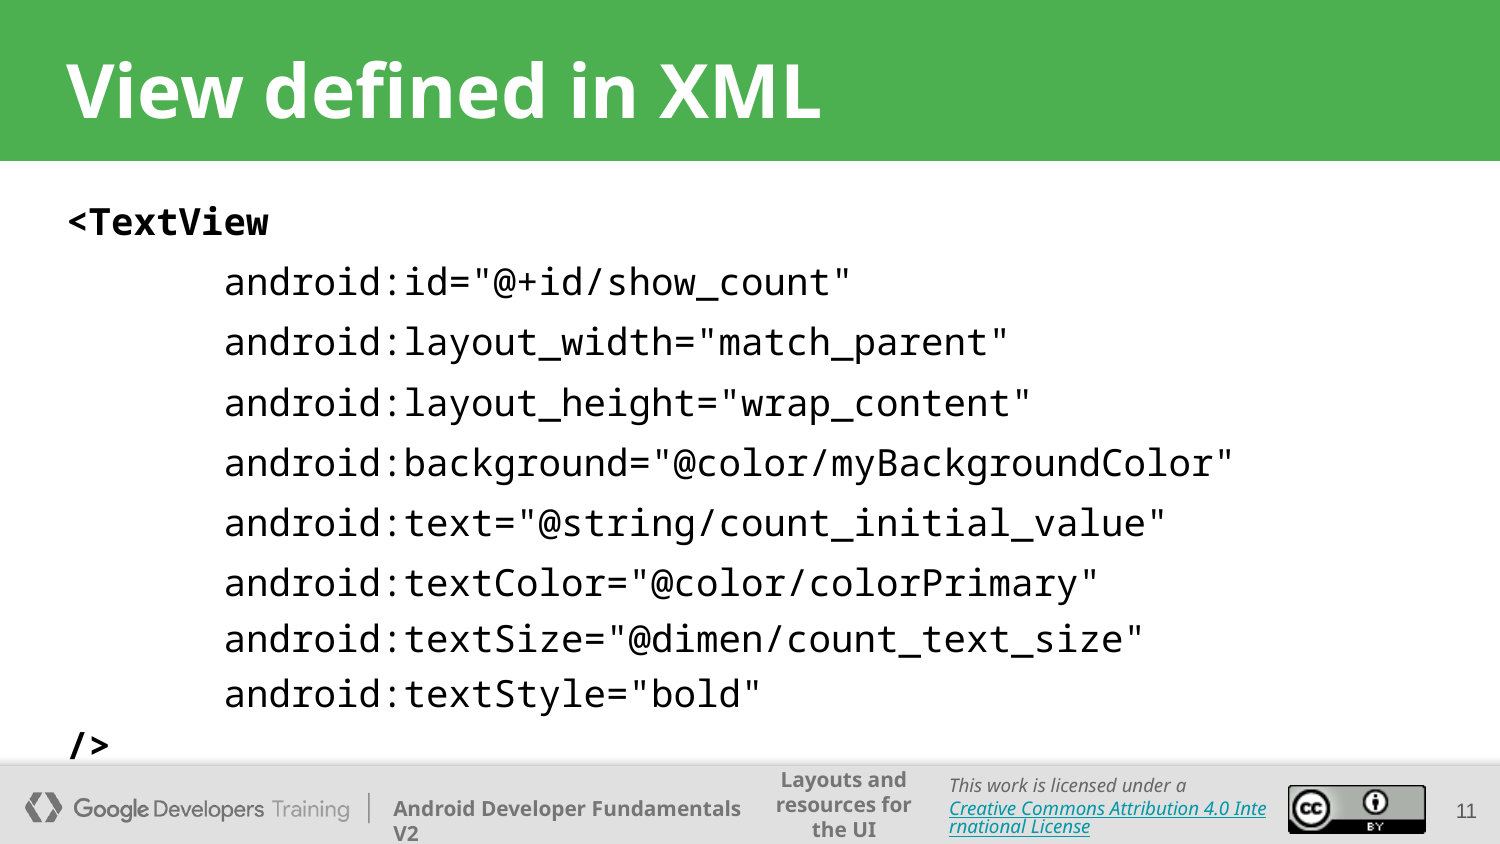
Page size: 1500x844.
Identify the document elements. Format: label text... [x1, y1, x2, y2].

title View defined in XML [51, 28, 1472, 122]
list <TextView android:id="@+id/show_count" android:layout_width="match_parent" android:layout_height="wrap_content" android:background="@color/myBackgroundColor" android:text="@string/count_initial_value" android:textColor="@color/colorPrimary" android:textSize="@dimen/count_text_size" android:textStyle="bold" /> [51, 176, 1449, 757]
picture [0, 161, 1500, 844]
slide_number 11 [1402, 777, 1493, 842]
